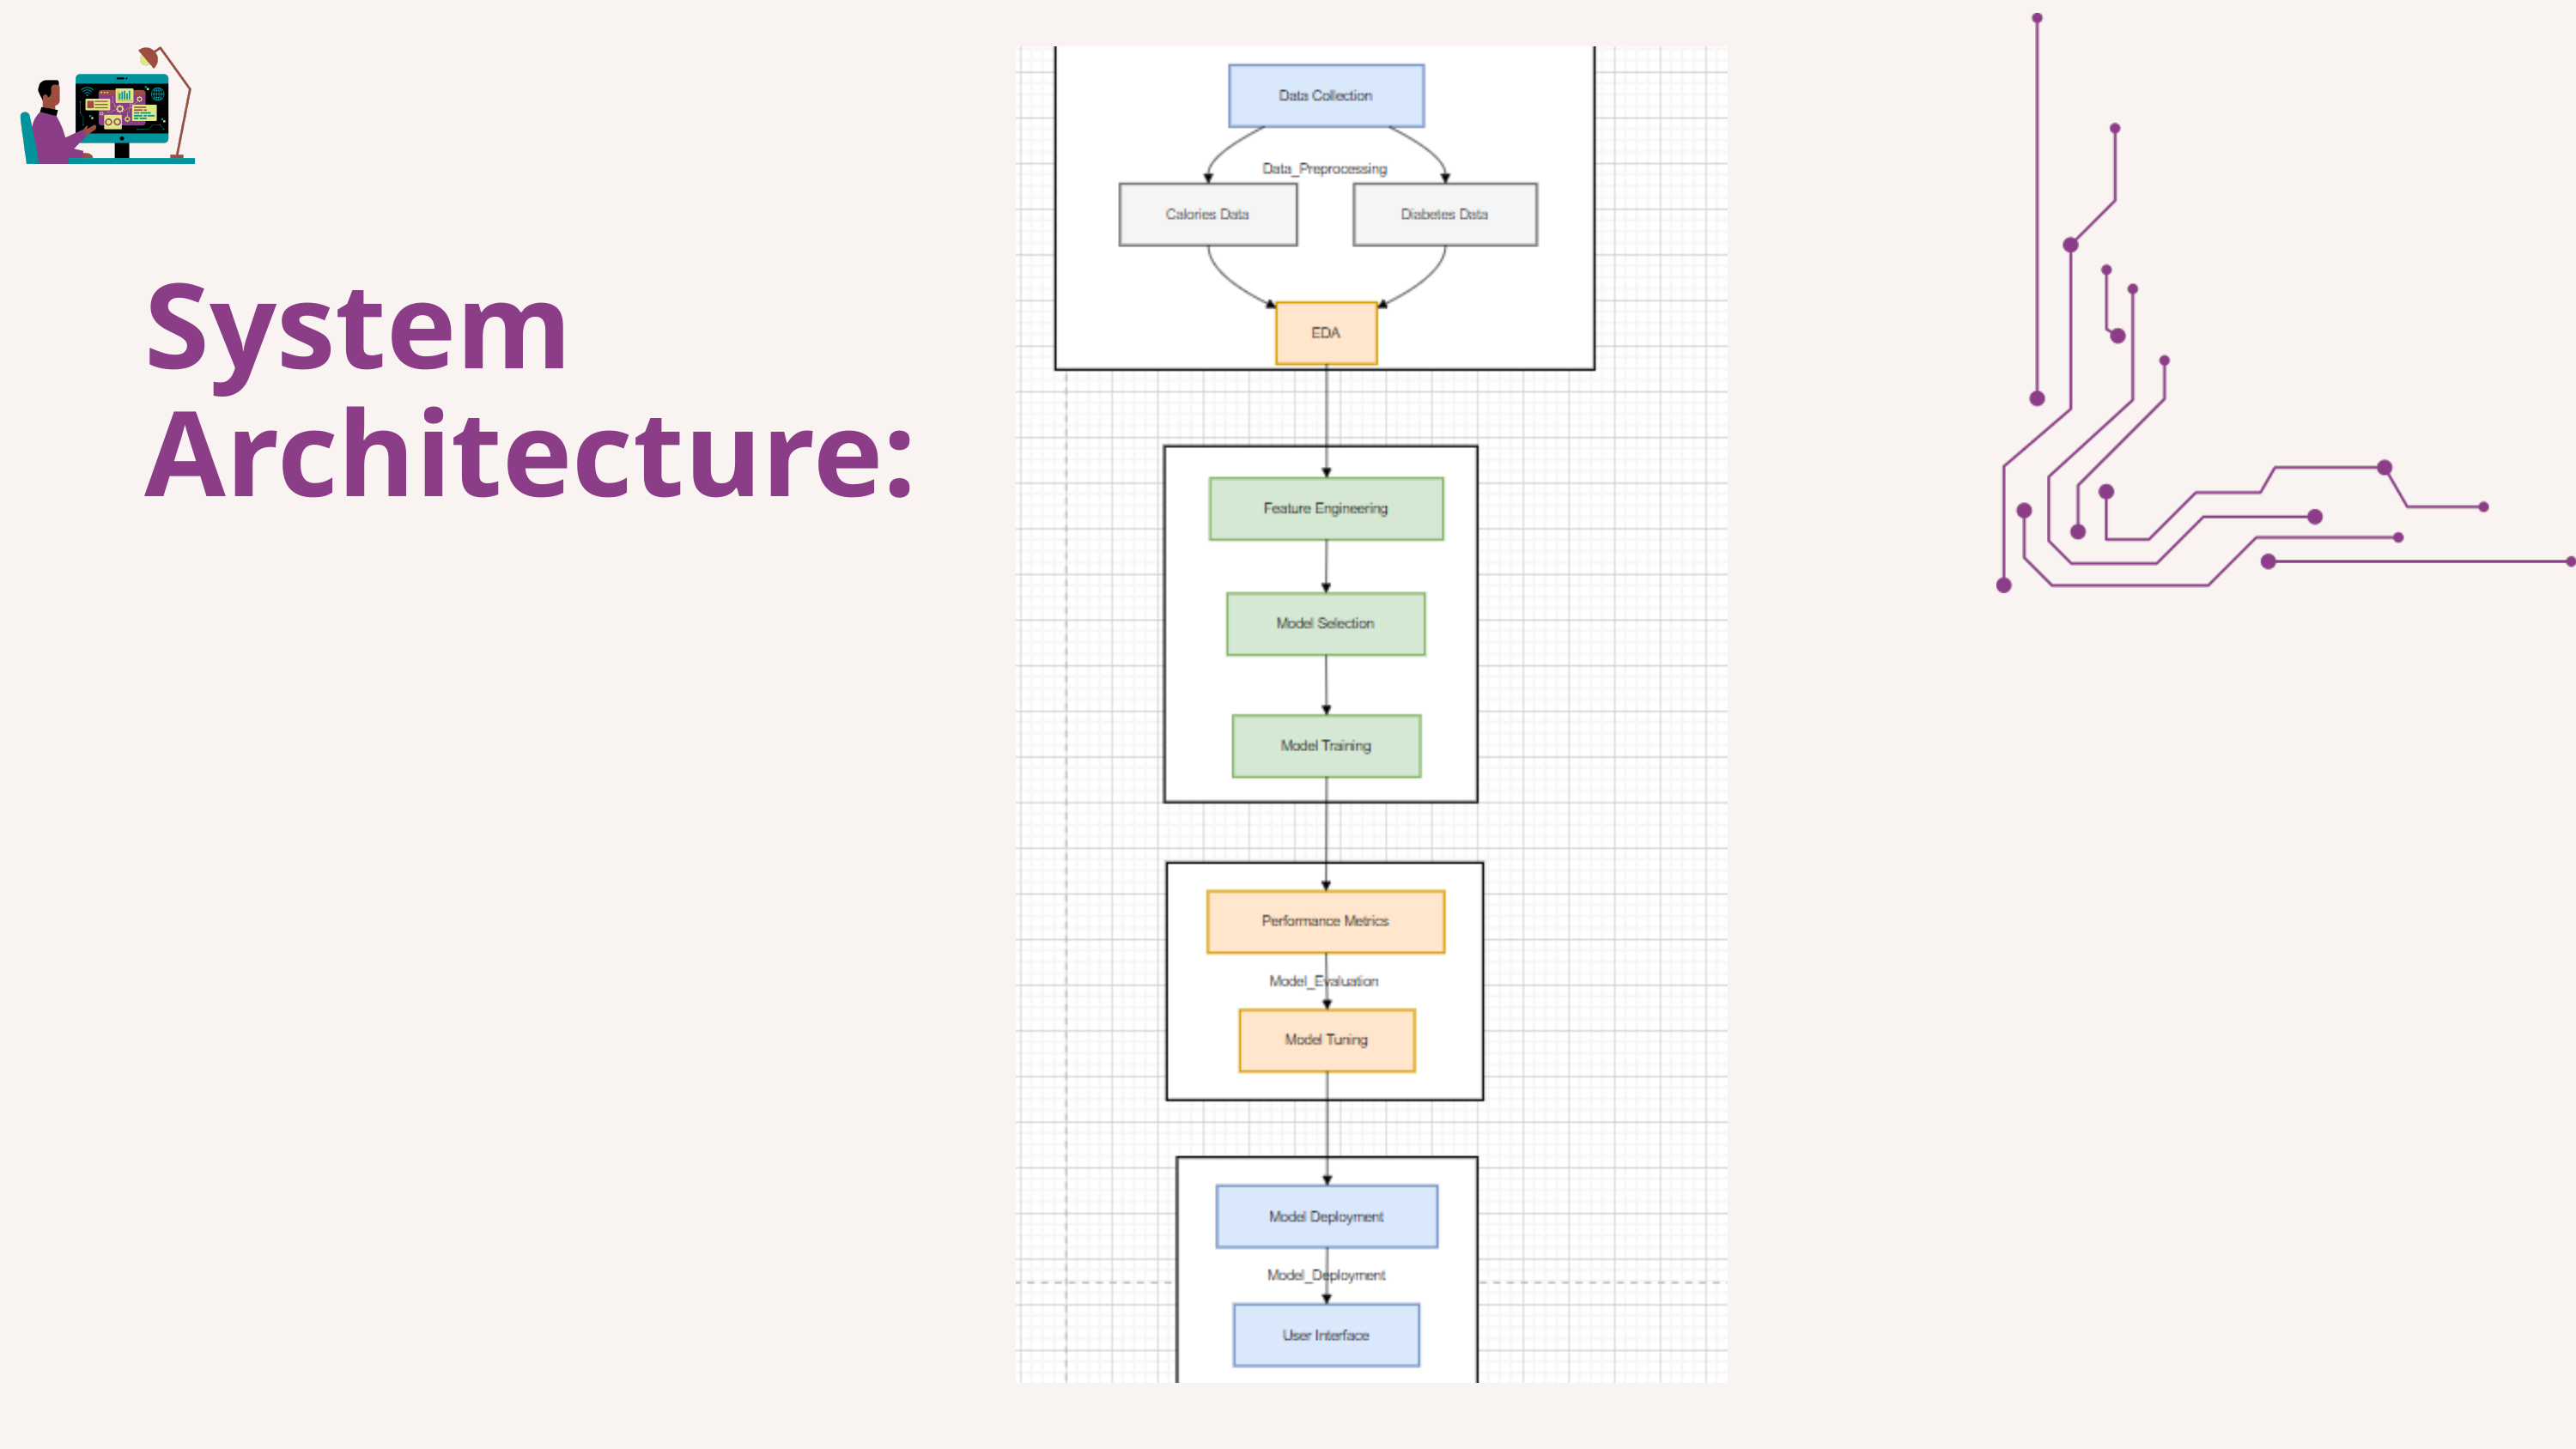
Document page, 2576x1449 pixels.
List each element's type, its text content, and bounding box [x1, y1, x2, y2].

text_box System Architecture: [144, 264, 1074, 520]
text_box [1015, 46, 1728, 1383]
text_box [20, 46, 196, 164]
text_box [1996, 13, 2576, 593]
